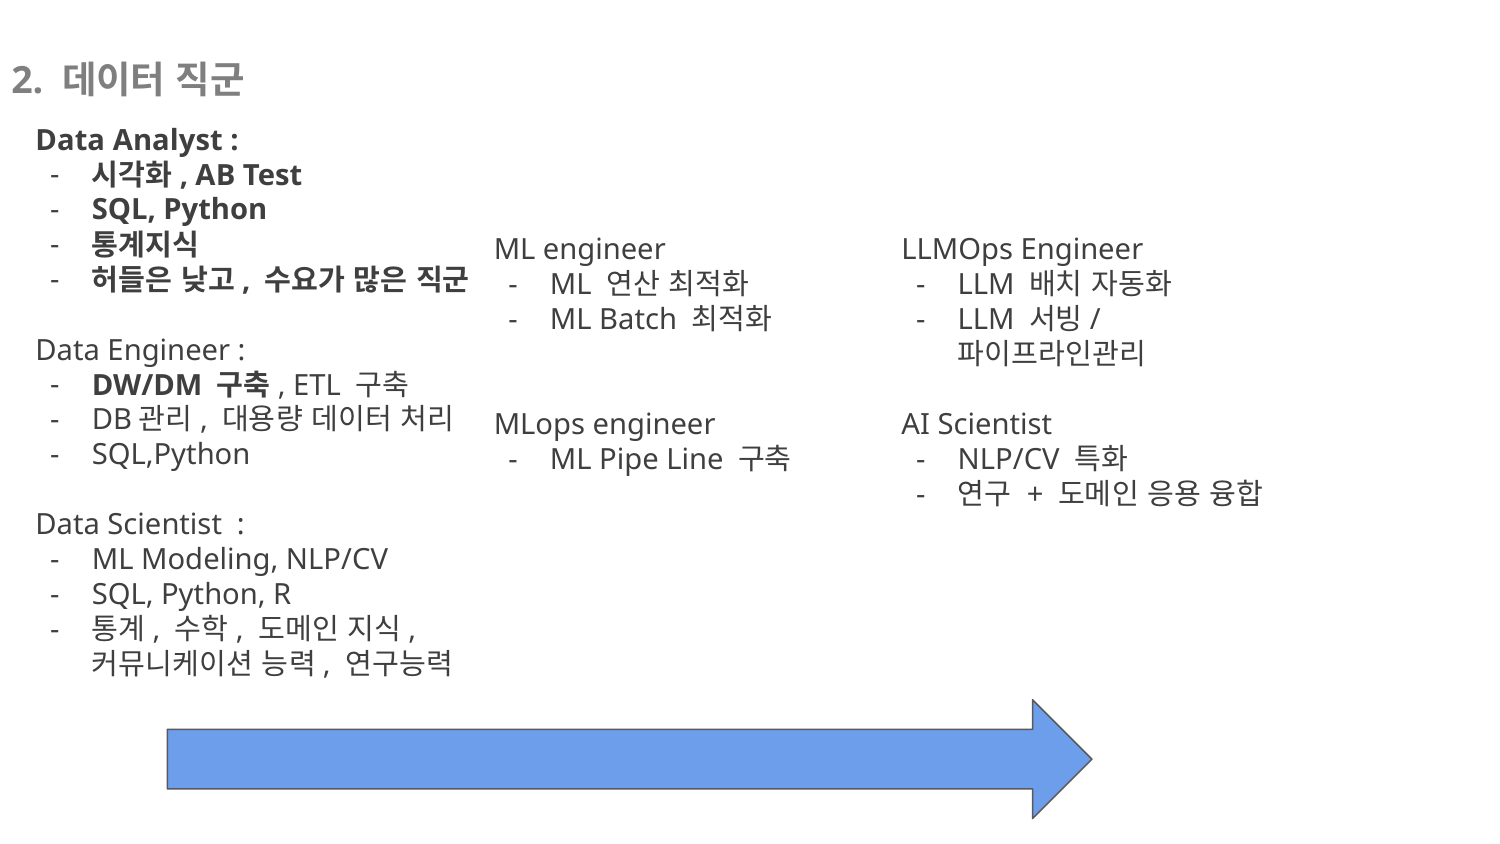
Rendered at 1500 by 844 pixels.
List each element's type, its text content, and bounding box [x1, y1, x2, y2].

text_box Data Analyst : 시각화, AB Test SQL, Python 통계지식 허들은 낮고, 수요가 많은 직군 Data Engineer : DW/DM 구축, ETL 구축 DB관리, 대용량 데이터 처리 SQL,Python Data Scientist : ML Modeling, NLP/CV SQL, Python, R 통계, 수학, 도메인 지식, 커뮤니케이션 능력, 연구능력 [24, 74, 578, 676]
text_box [167, 699, 1092, 819]
text_box 2. 데이터 직군 [0, 28, 364, 99]
text_box LLMOps Engineer LLM 배치 자동화 LLM 서빙/파이프라인관리 AI Scientist NLP/CV 특화 연구 + 도메인 응용 융합 [890, 184, 1306, 476]
text_box ML engineer ML 연산 최적화 ML Batch 최적화 MLops engineer ML Pipe Line 구축 [482, 184, 890, 476]
